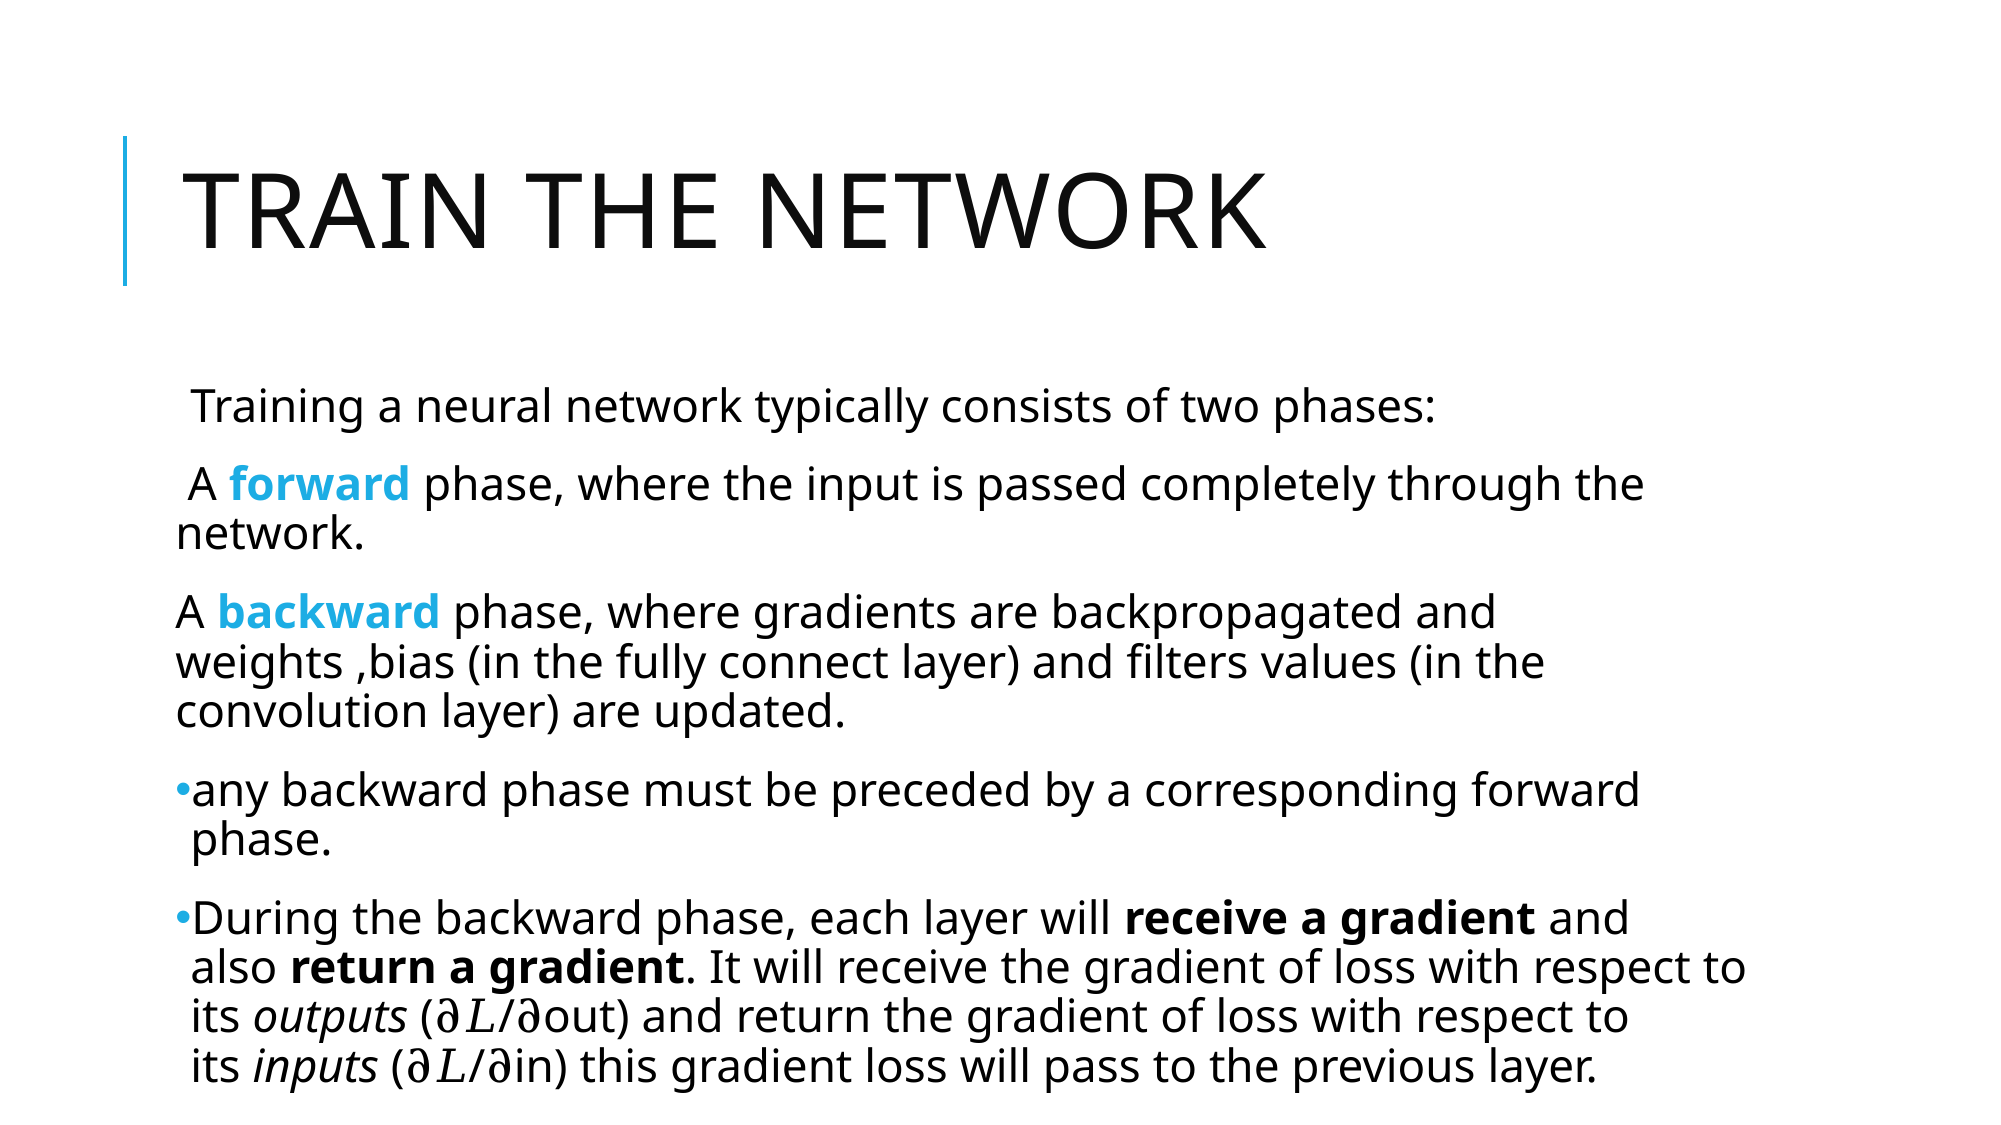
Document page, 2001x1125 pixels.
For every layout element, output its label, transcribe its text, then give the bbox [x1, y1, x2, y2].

list Training a neural network typically consists of two phases: A forward phase, where the input is passed completely through the network. A backward phase, where gradients are backpropagated and weights ,bias (in the fully connect layer) and filters values (in the convolution layer) are updated. any backward phase must be preceded by a corresponding forward phase. During the backward phase, each layer will receive a gradient and also return a gradient. It will receive the gradient of loss with respect to its outputs (∂𝐿/∂out​) and return the gradient of loss with respect to its inputs (∂𝐿/∂in​) this gradient loss will pass to the previous layer. [168, 375, 1763, 1035]
title Train the network [168, 96, 1763, 342]
